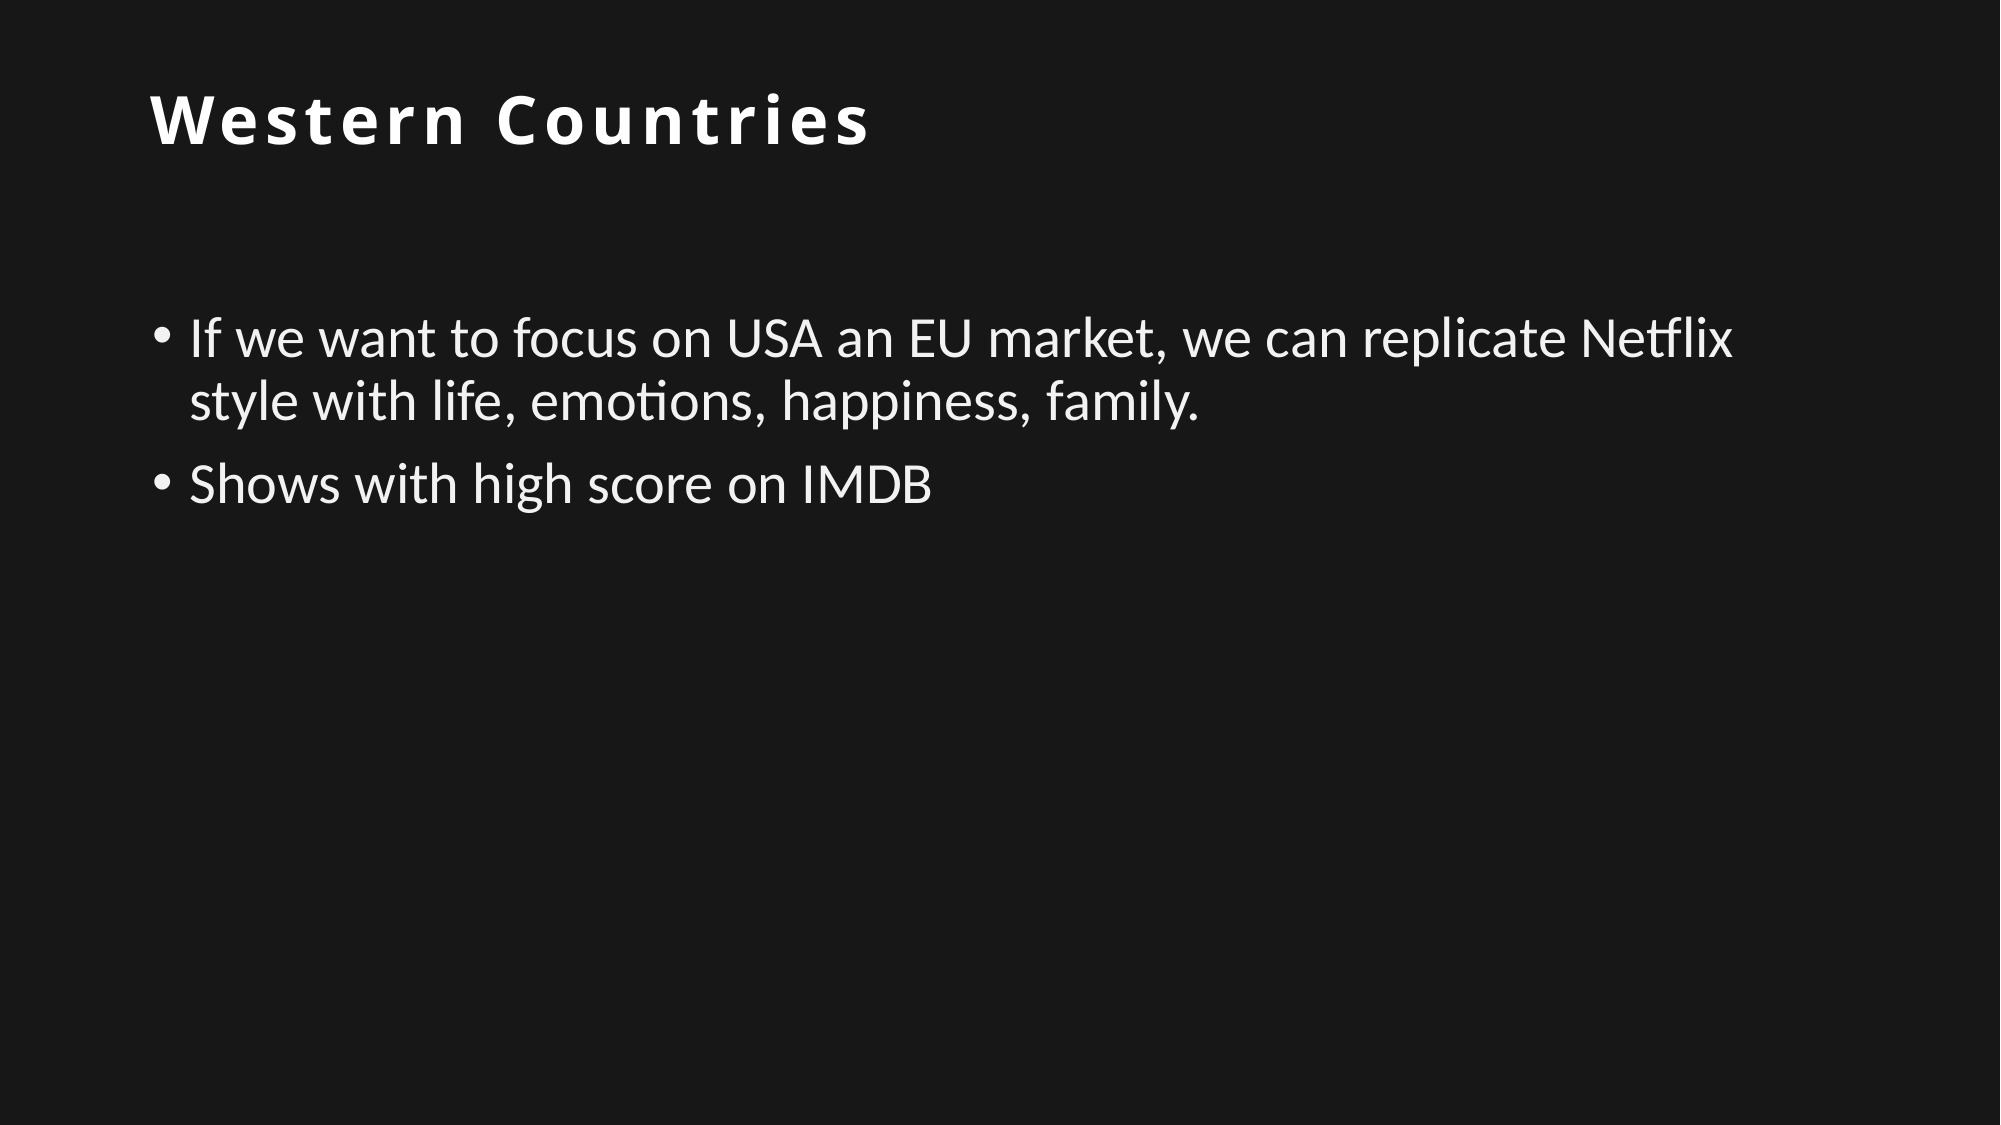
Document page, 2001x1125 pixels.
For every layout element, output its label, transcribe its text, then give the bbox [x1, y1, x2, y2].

text_box Western Countries [135, 70, 885, 166]
text_box If we want to focus on USA an EU market, we can replicate Netflix style with life, emotions, happiness, family. Shows with high score on IMDB [137, 299, 1863, 1014]
